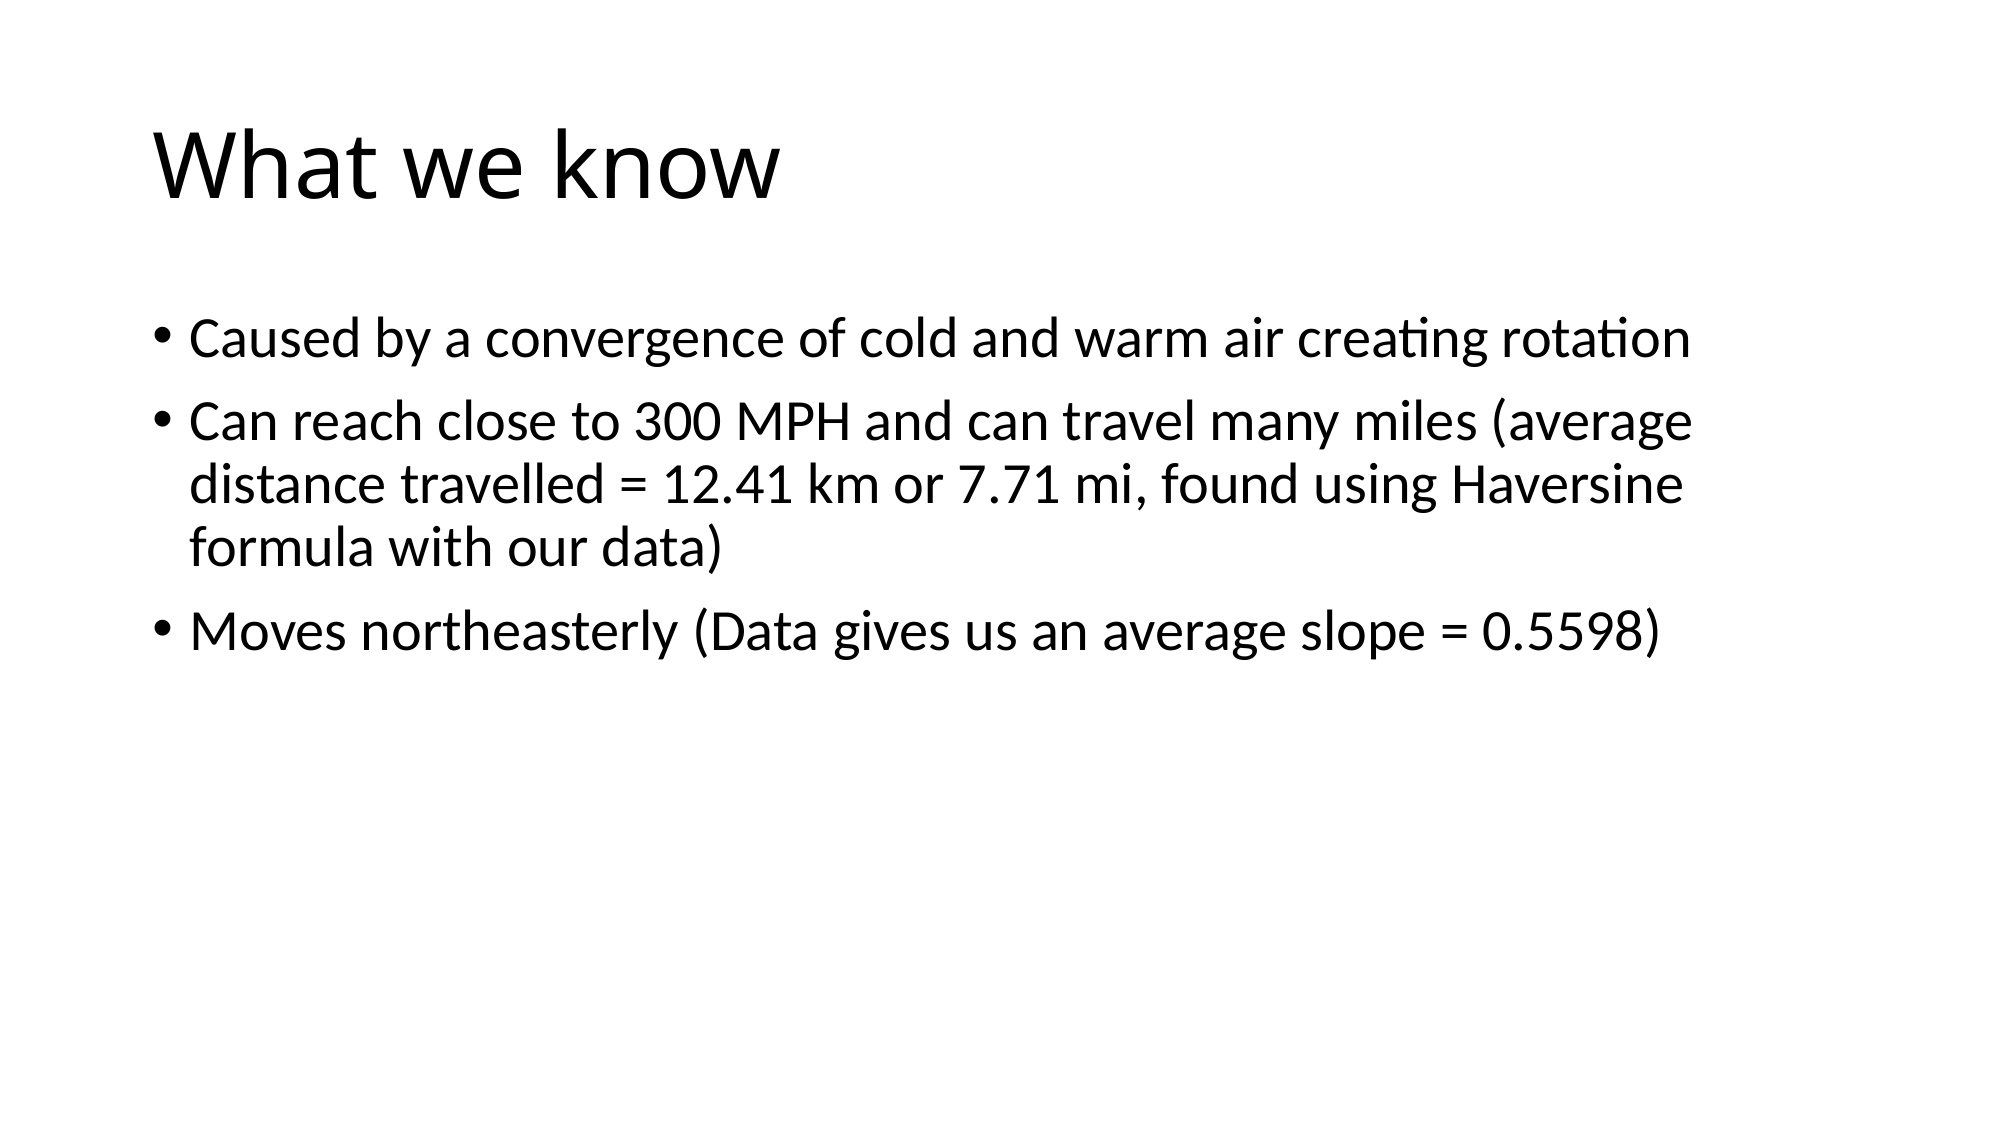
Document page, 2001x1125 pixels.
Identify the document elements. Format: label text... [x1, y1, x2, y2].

list Caused by a convergence of cold and warm air creating rotation Can reach close to 300 MPH and can travel many miles (average distance travelled = 12.41 km or 7.71 mi, found using Haversine formula with our data) Moves northeasterly (Data gives us an average slope = 0.5598) [137, 299, 1863, 1014]
title What we know [137, 59, 1863, 278]
